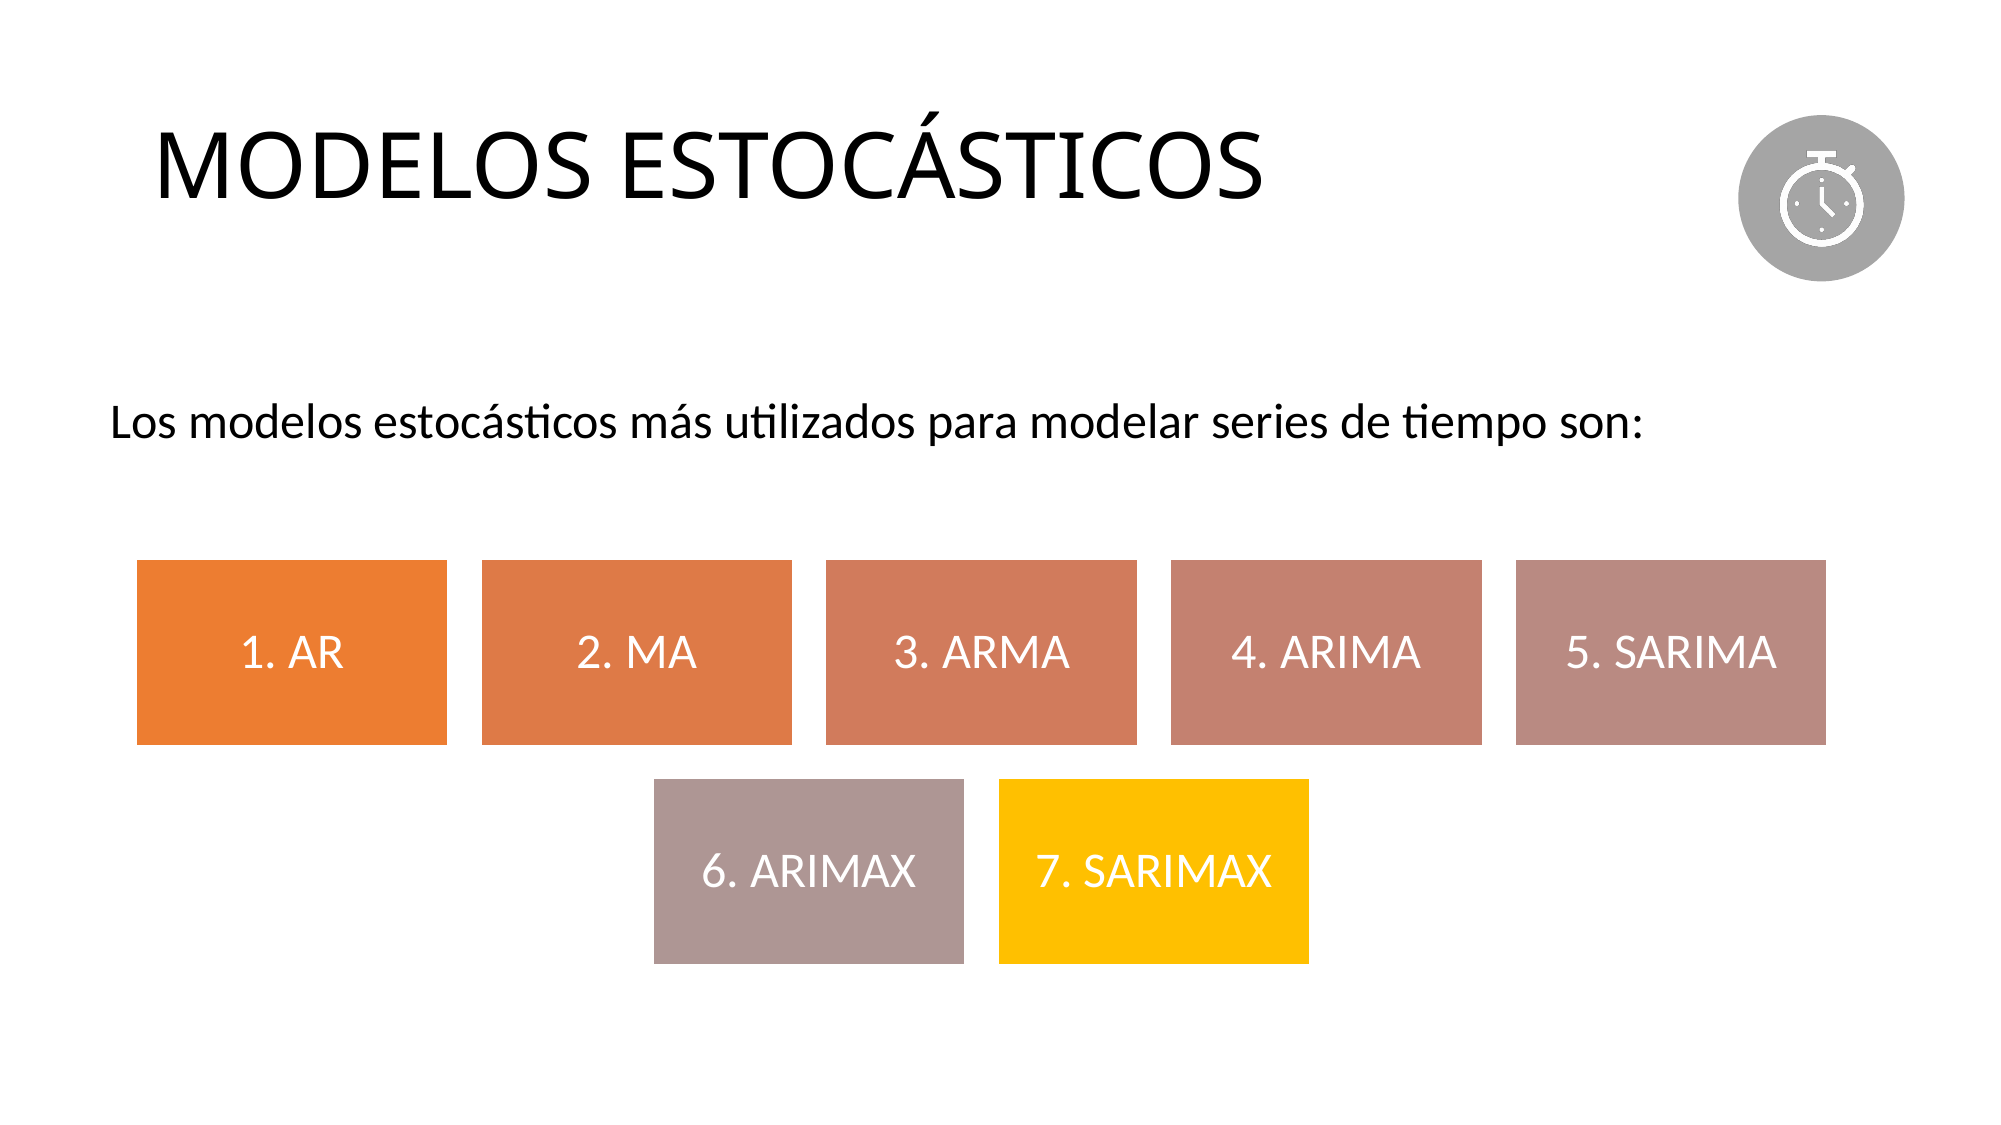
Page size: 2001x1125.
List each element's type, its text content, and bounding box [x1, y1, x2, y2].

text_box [1738, 115, 1905, 282]
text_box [110, 557, 1853, 966]
list Los modelos estocásticos más utilizados para modelar series de tiempo son: [95, 388, 1905, 493]
title MODELOS ESTOCÁSTICOS [137, 59, 1863, 278]
